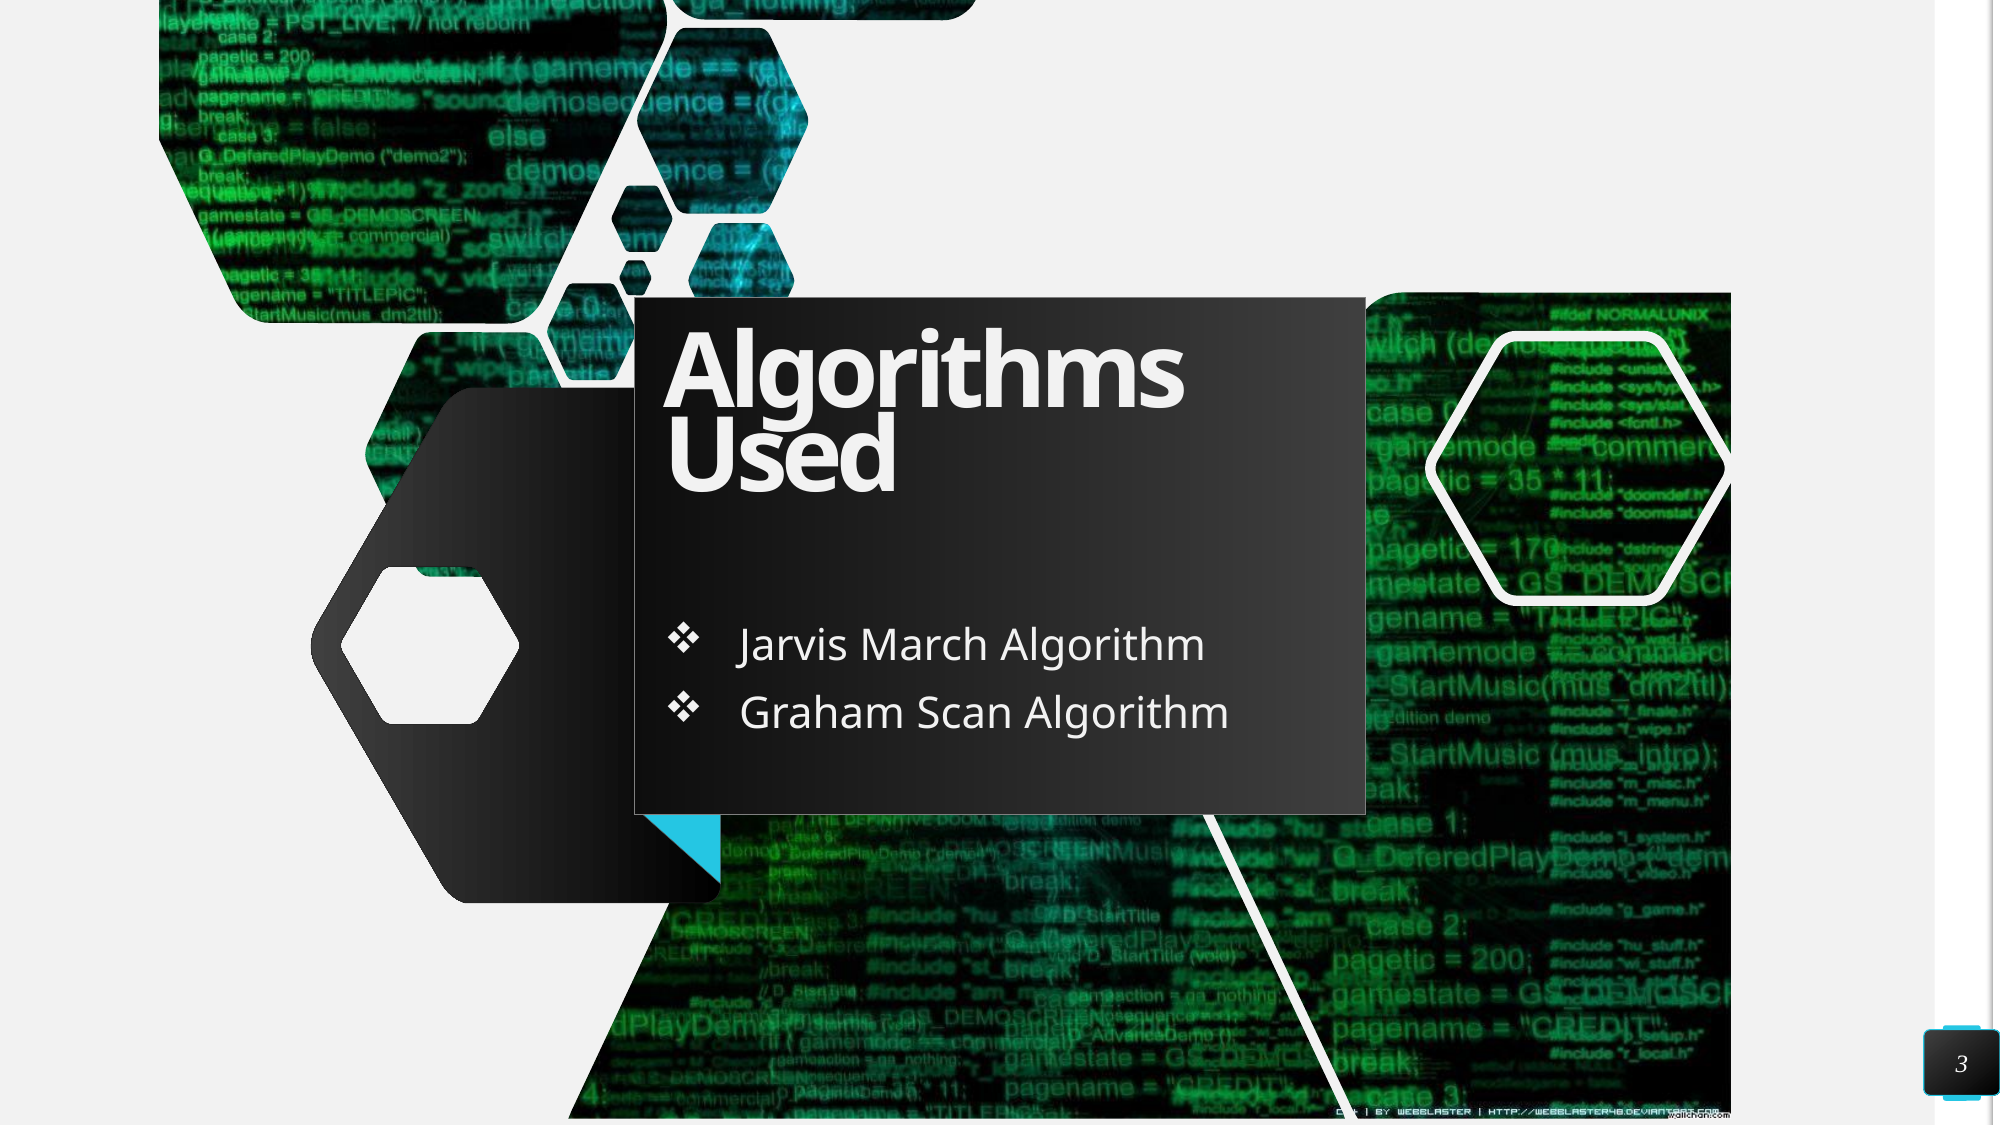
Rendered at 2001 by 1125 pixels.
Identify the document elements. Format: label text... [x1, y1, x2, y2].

picture [159, 0, 1731, 1119]
slide_number 3 [1923, 1029, 2000, 1096]
